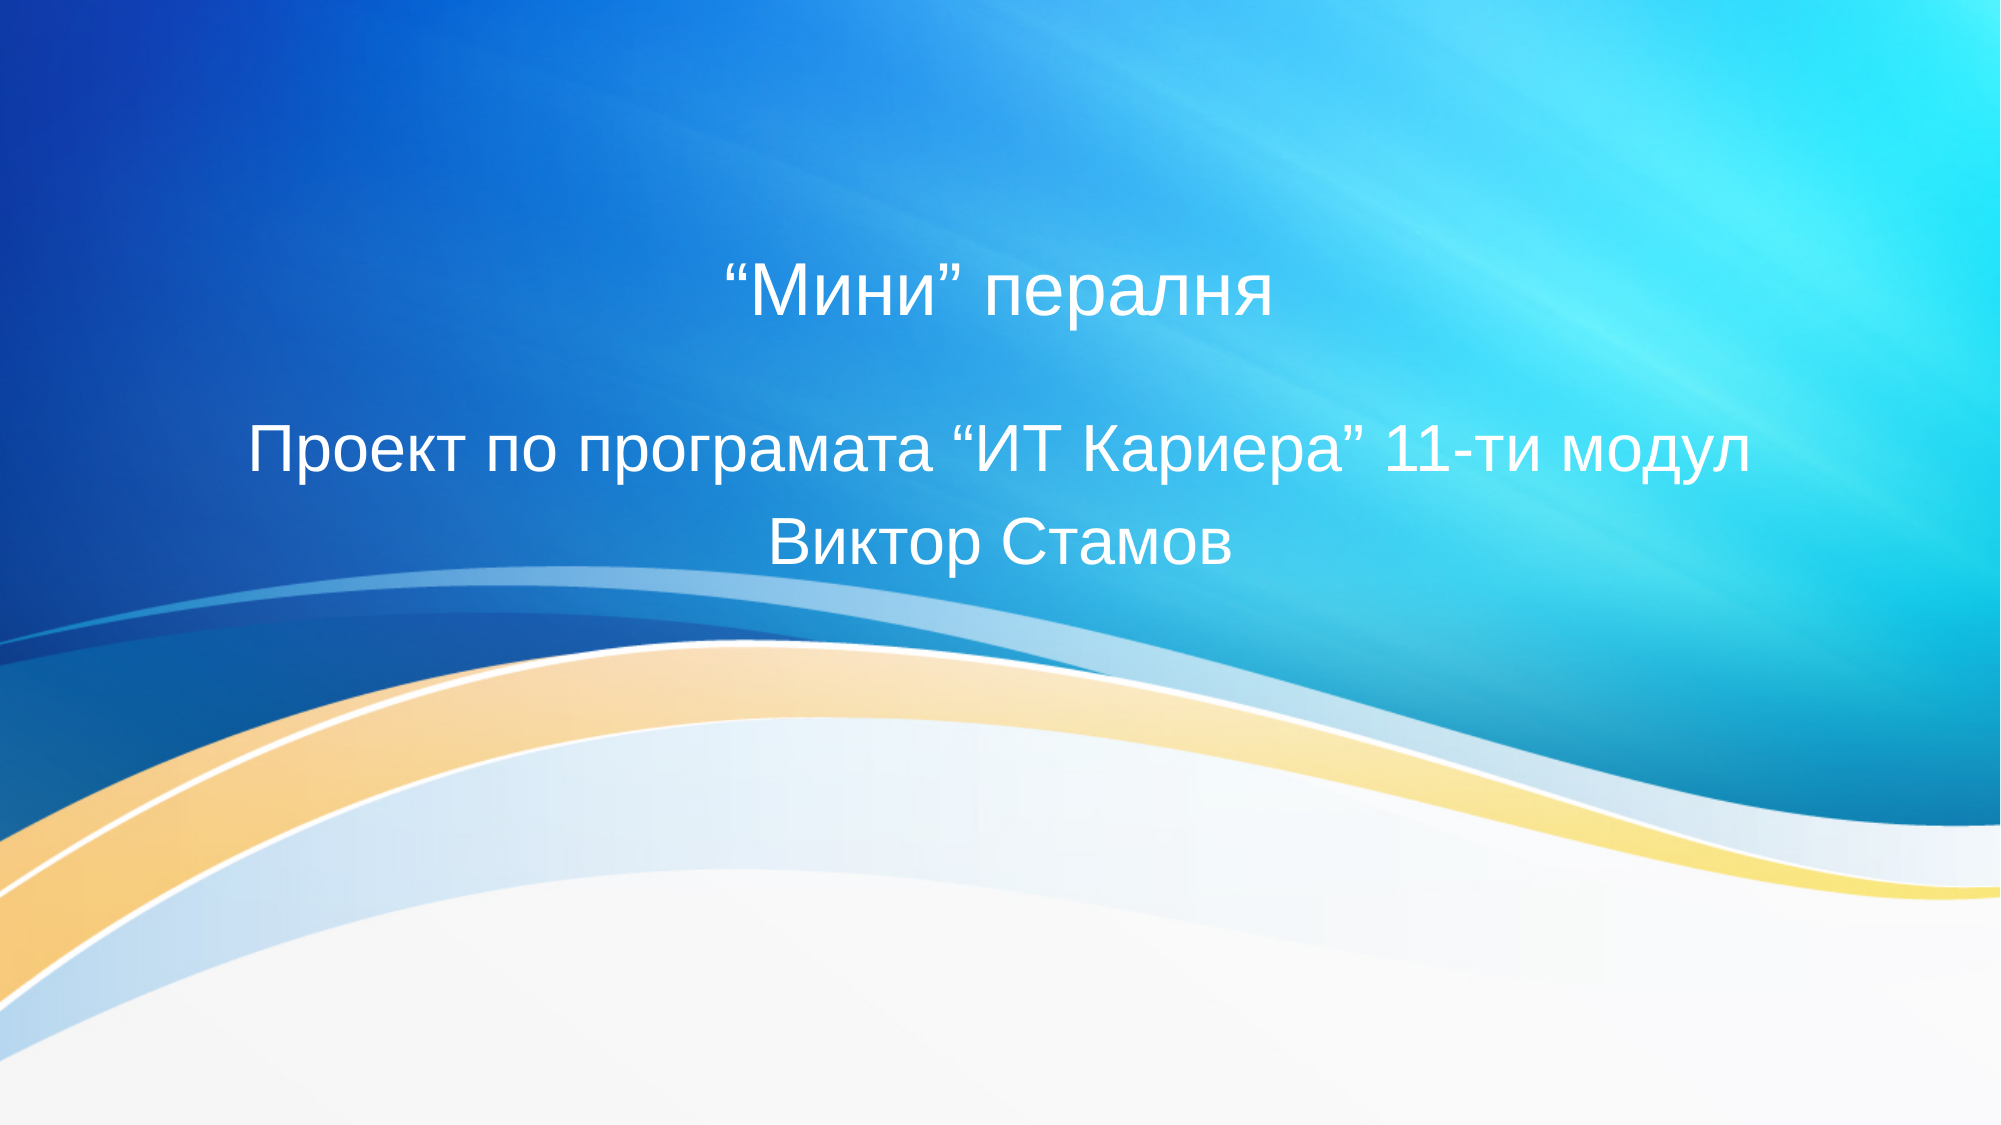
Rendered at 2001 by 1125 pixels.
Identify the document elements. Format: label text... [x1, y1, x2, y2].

picture [0, 0, 2001, 1125]
title “Мини” пералня [102, 196, 1898, 375]
subtitle Проект по програмата “ИТ Кариера” 11-ти модул Виктор Стамов [102, 397, 1900, 686]
